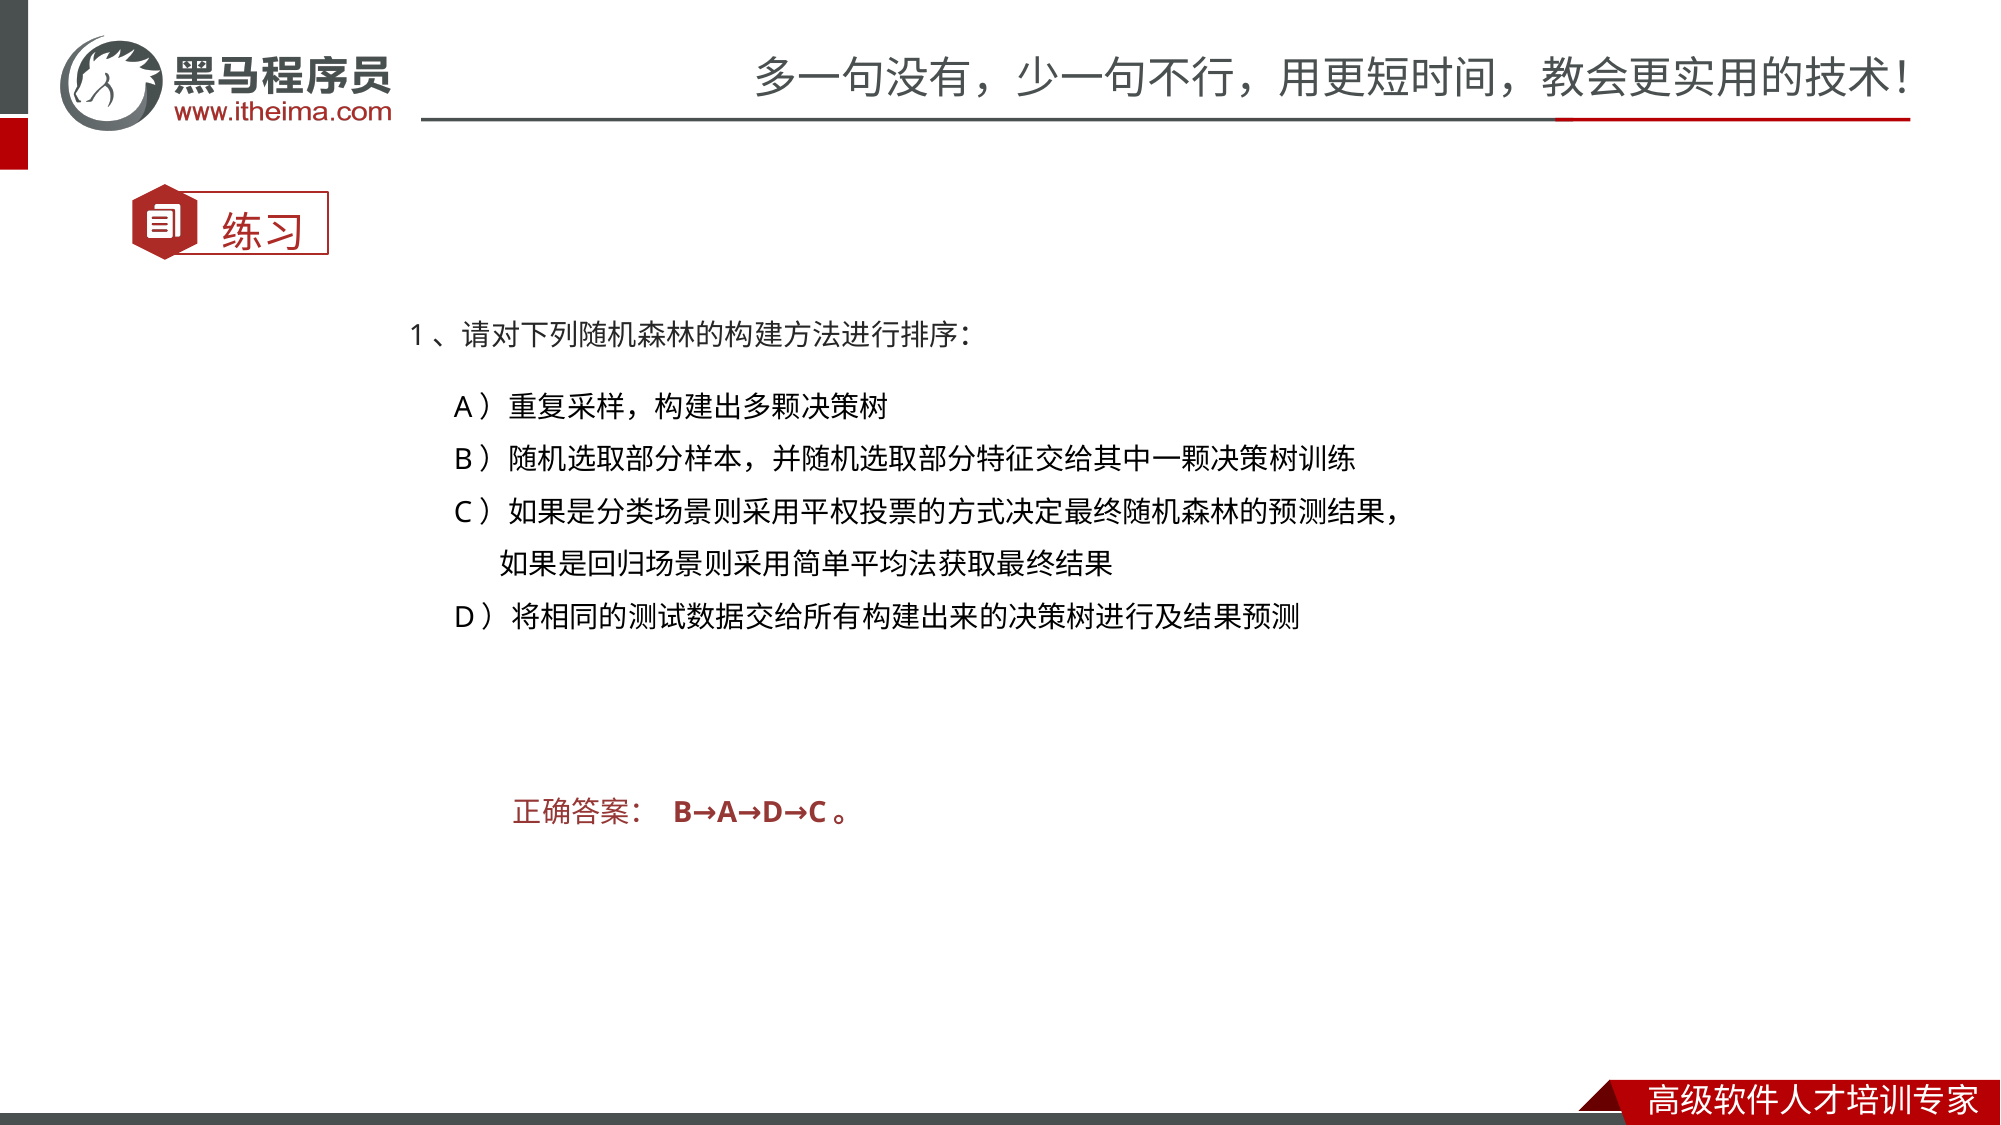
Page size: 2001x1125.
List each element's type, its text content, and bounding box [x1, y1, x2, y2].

text_box 1、请对下列随机森林的构建方法进行排序： [393, 298, 1119, 359]
text_box A）重复采样，构建出多颗决策树 B）随机选取部分样本，并随机选取部分特征交给其中一颗决策树训练 C）如果是分类场景则采用平权投票的方式决定最终随机森林的预测结果， 如果是回归场景则采用简单平均法获取最终结果 D）将相同的测试数据交给所有构建出来的决策树进行及结果预测 [438, 363, 1508, 641]
picture [14, 0, 453, 179]
text_box 正确答案： B→A→D→C。 [498, 768, 964, 836]
picture [147, 204, 181, 238]
